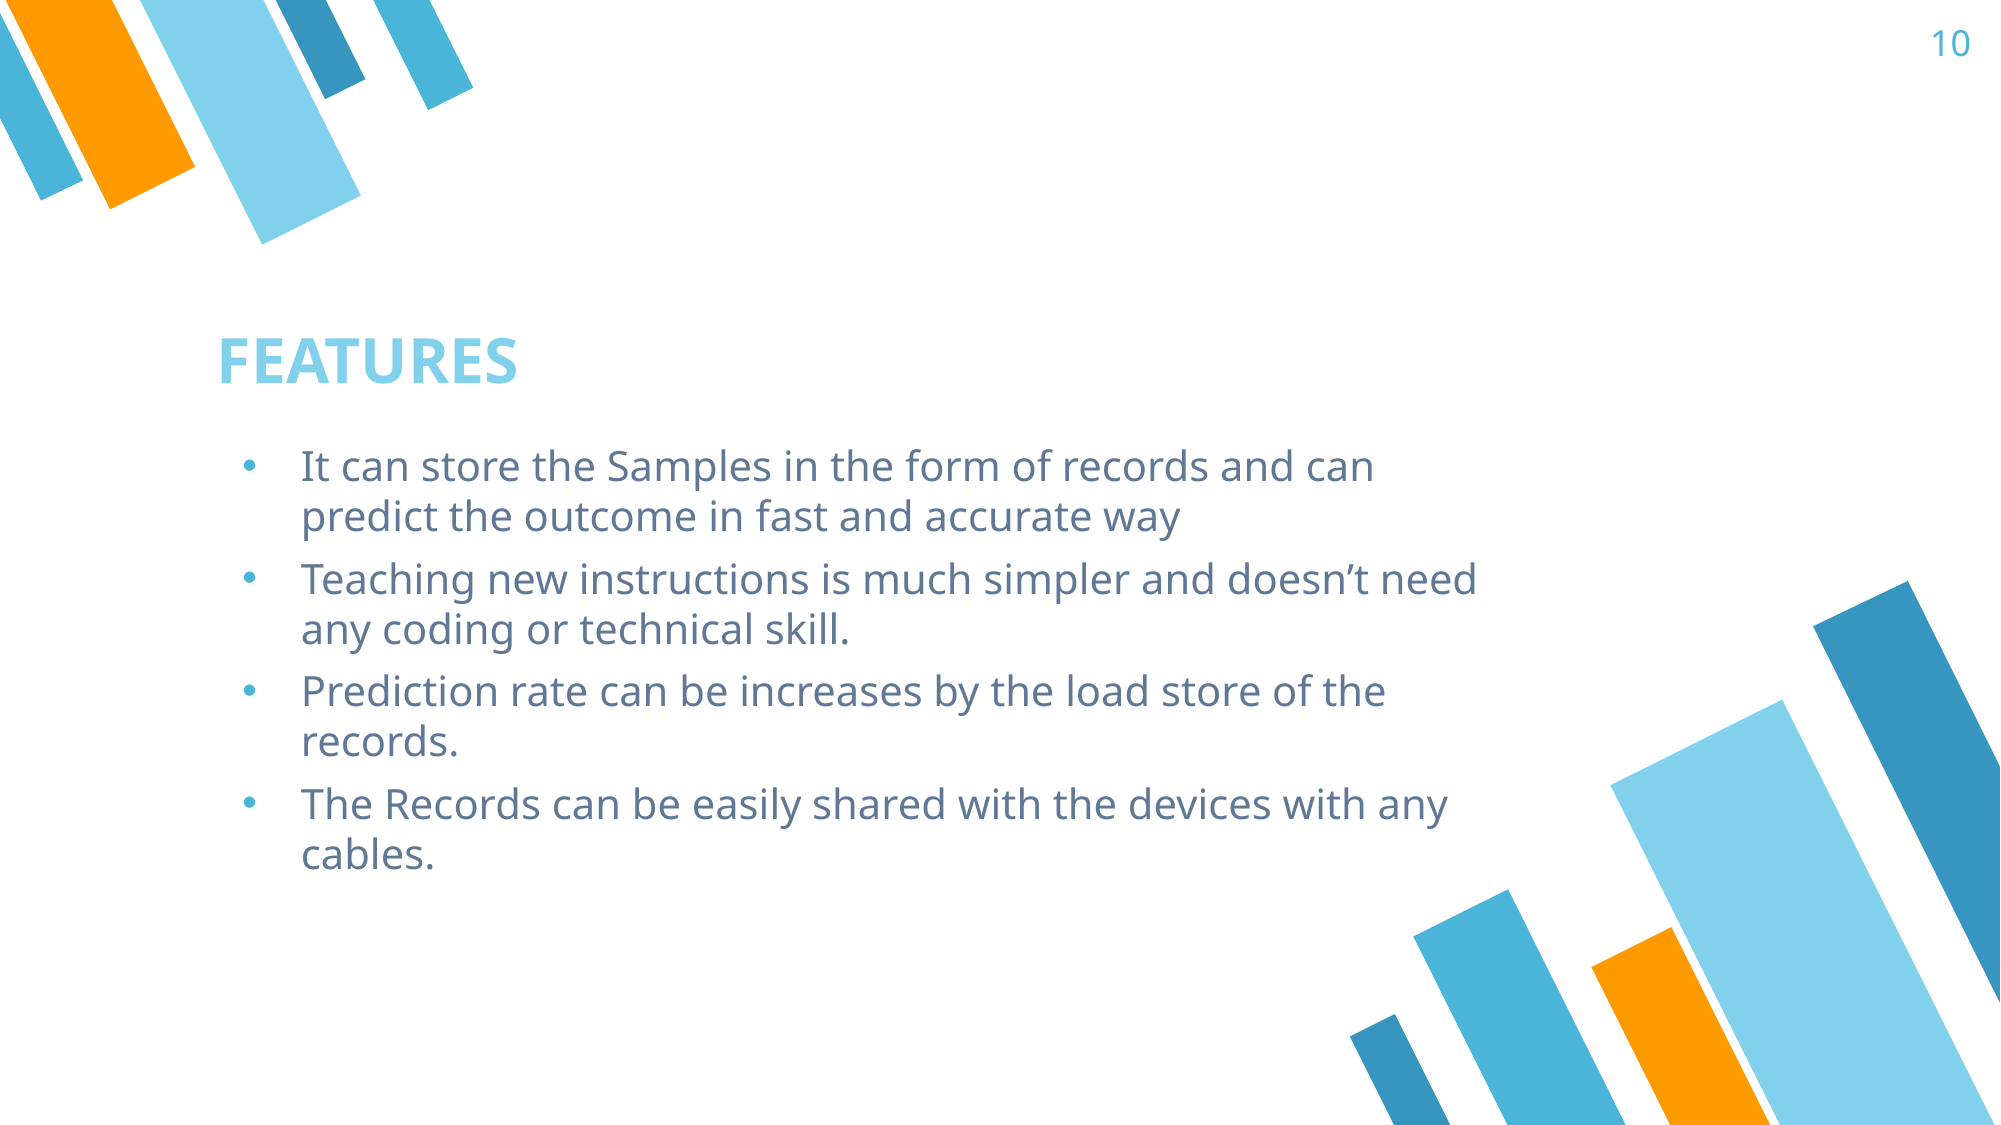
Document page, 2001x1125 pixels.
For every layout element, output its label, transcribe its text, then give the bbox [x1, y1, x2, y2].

subtitle It can store the Samples in the form of records and can predict the outcome in fast and accurate way Teaching new instructions is much simpler and doesn’t need any coding or technical skill. Prediction rate can be increases by the load store of the records. The Records can be easily shared with the devices with any cables. [205, 419, 1512, 949]
title FEATURES [115, 279, 1273, 416]
slide_number 10 [1871, 0, 1992, 87]
